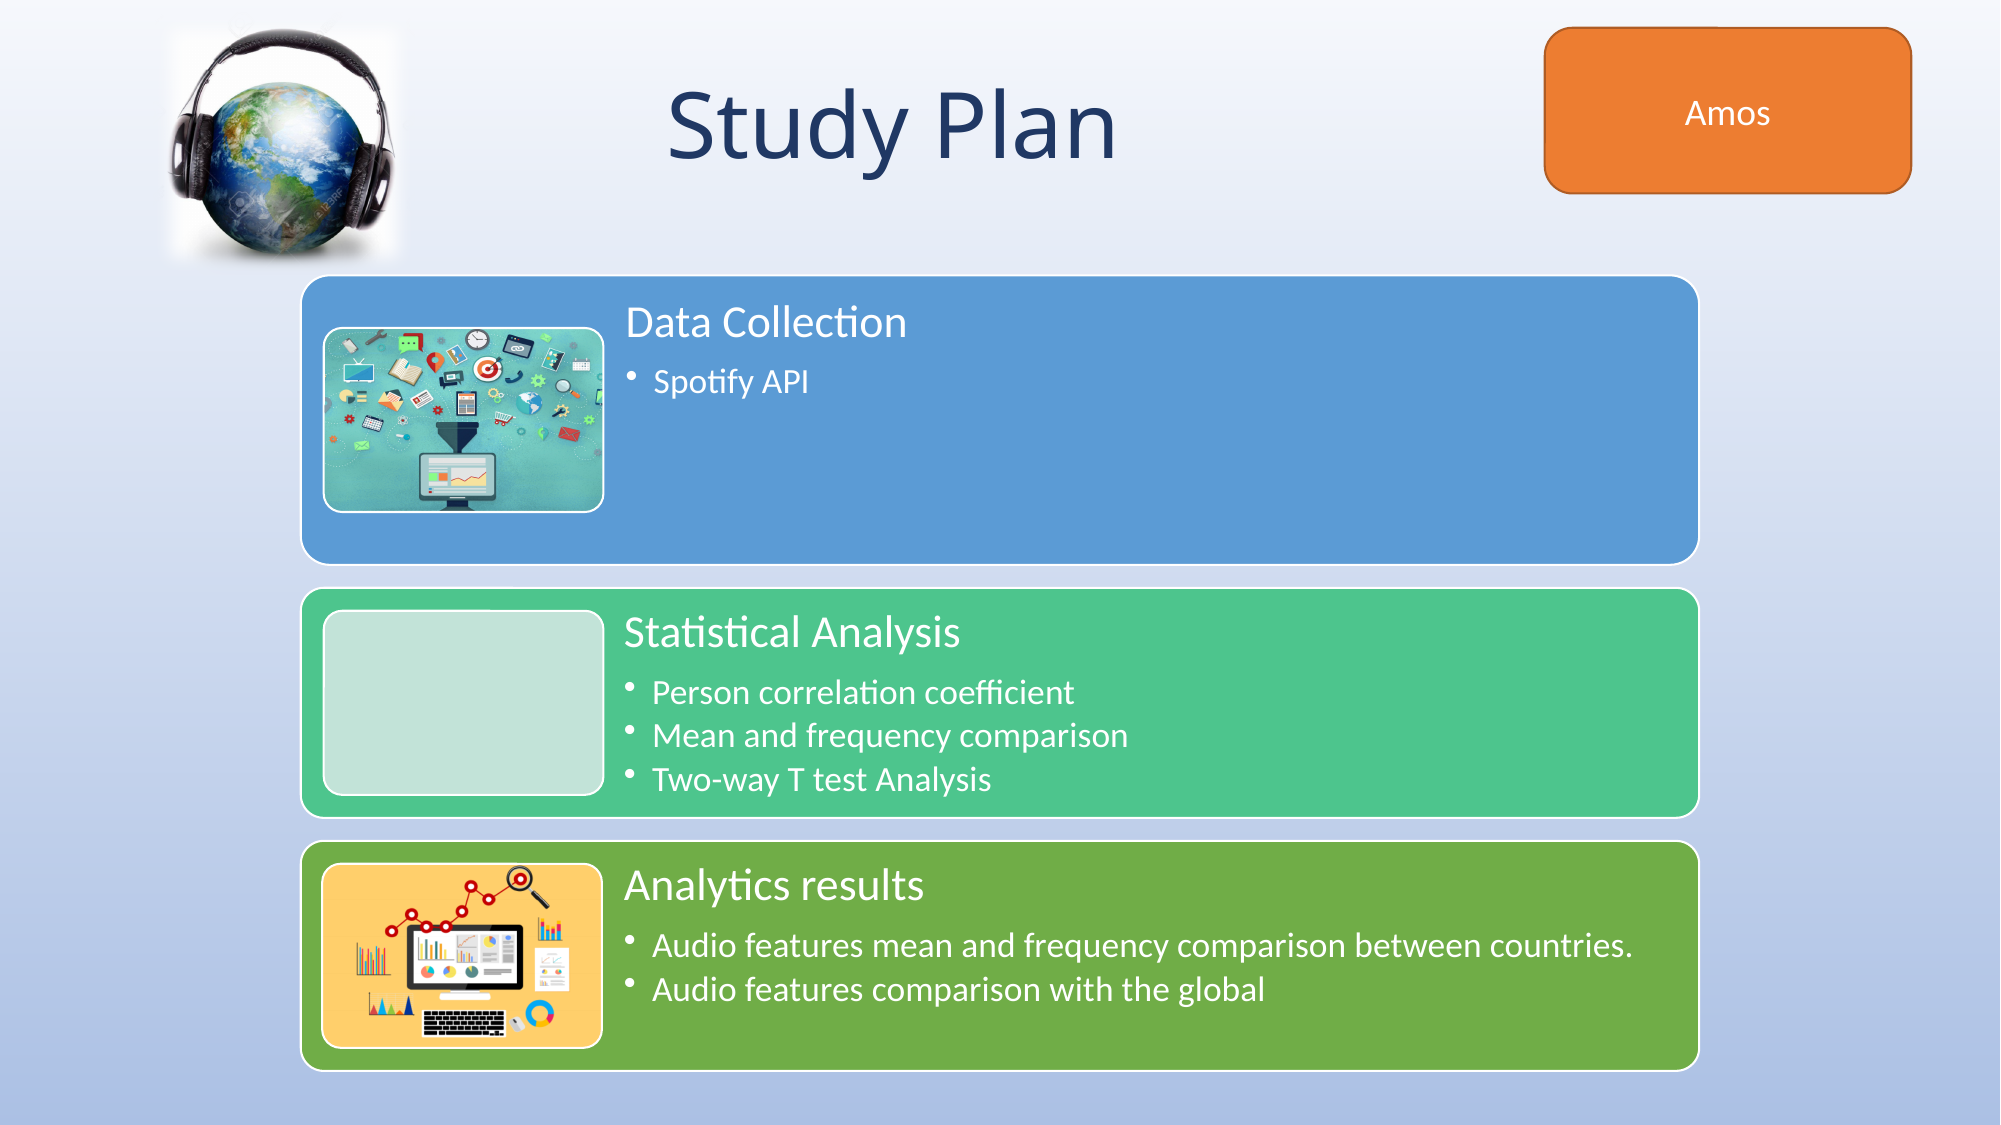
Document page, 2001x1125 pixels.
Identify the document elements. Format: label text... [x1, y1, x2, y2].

text_box Amos [1543, 26, 1913, 195]
title Study Plan [650, 45, 1217, 212]
picture [152, 11, 416, 276]
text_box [300, 275, 1700, 1072]
